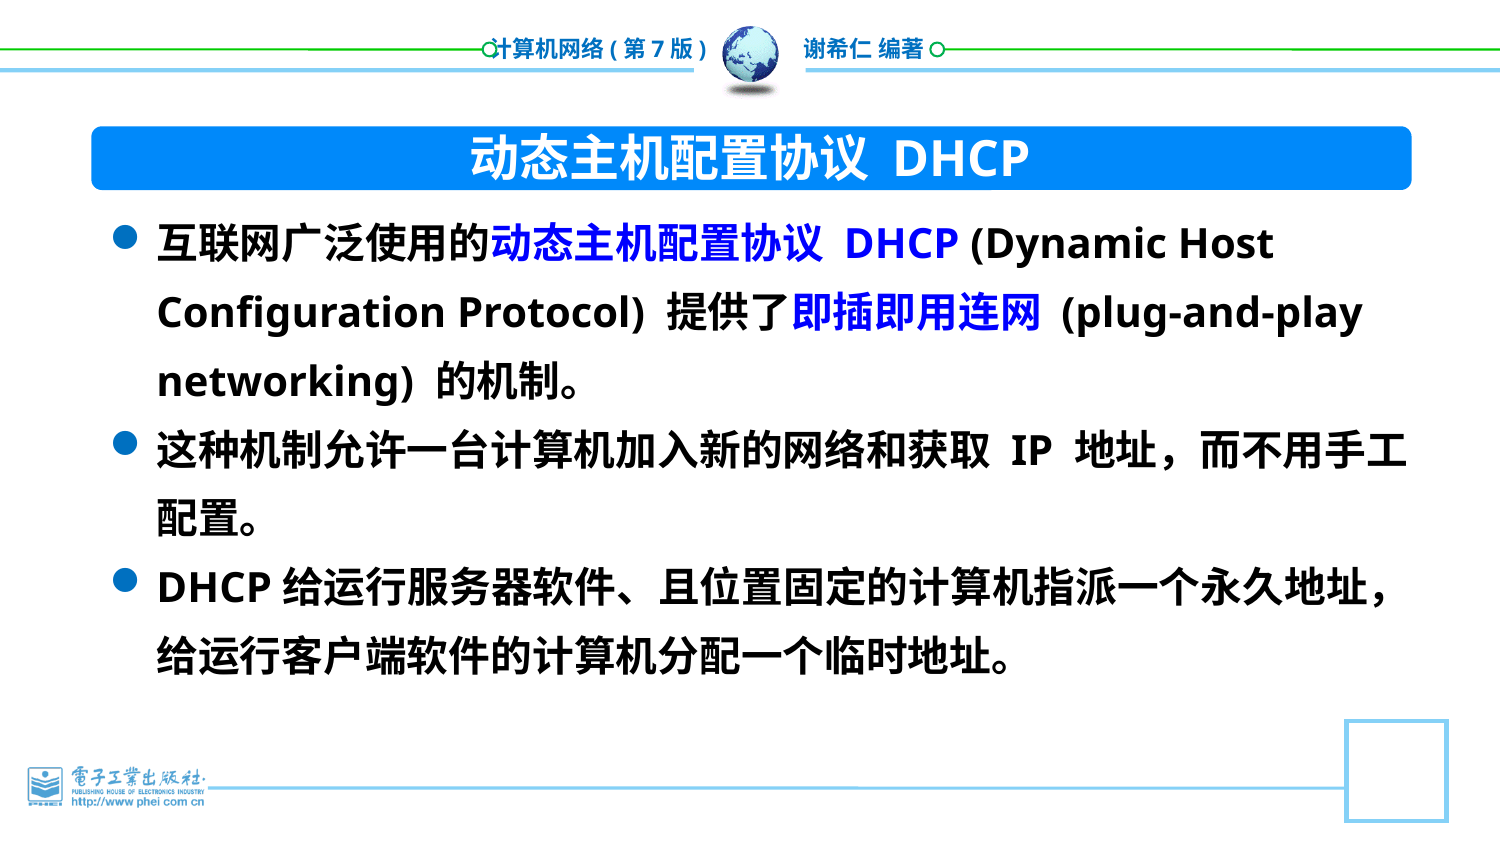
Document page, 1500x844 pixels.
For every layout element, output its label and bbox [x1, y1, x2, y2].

picture [23, 764, 208, 809]
picture [720, 24, 780, 100]
text_box [91, 119, 1432, 687]
